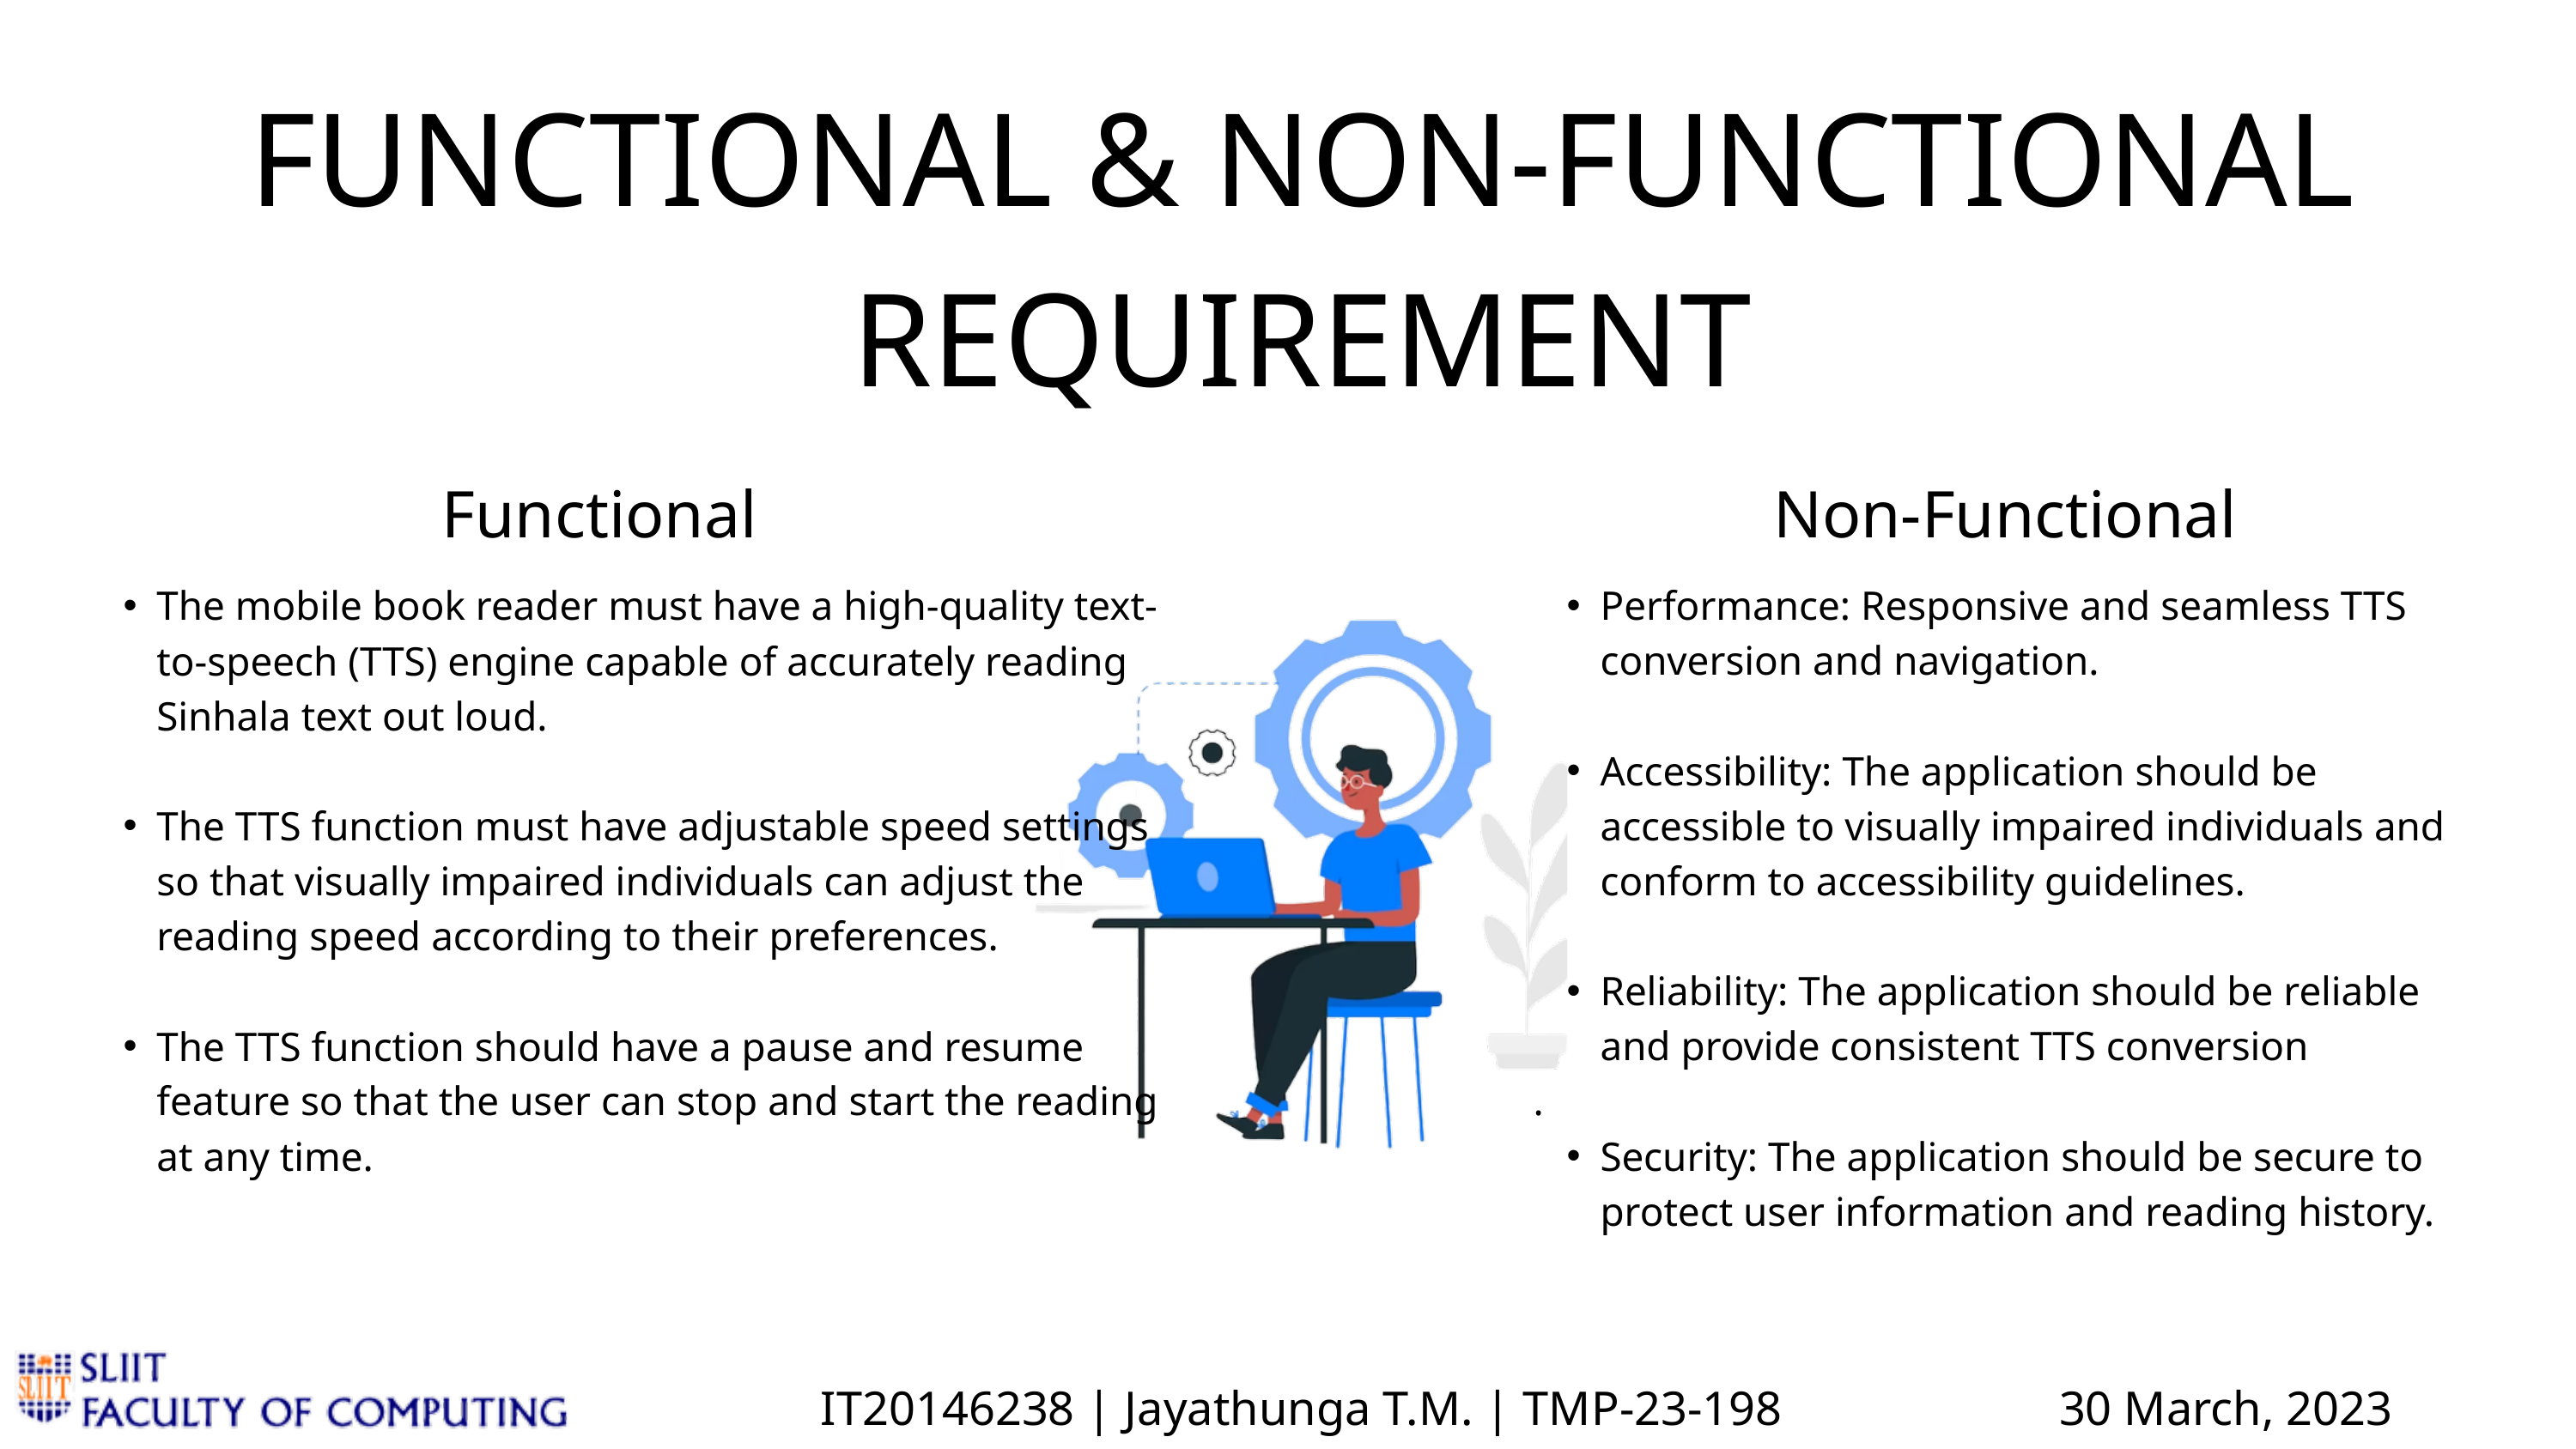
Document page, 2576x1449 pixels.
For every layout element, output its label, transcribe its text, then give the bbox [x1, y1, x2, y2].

text_box Functional [430, 460, 769, 551]
text_box 30 March, 2023 [2020, 1369, 2432, 1435]
text_box The mobile book reader must have a high-quality text-to-speech (TTS) engine capable of accurately reading Sinhala text out loud. The TTS function must have adjustable speed settings so that visually impaired individuals can adjust the reading speed according to their preferences. The TTS function should have a pause and resume feature so that the user can stop and start the reading at any time. [89, 573, 1176, 1264]
picture [1008, 597, 1568, 1177]
text_box FUNCTIONAL & NON-FUNCTIONAL REQUIREMENT [28, 52, 2576, 413]
text_box Non-Functional [1759, 460, 2252, 551]
picture [0, 1343, 617, 1449]
text_box Performance: Responsive and seamless TTS conversion and navigation. Accessibility: The application should be accessible to visually impaired individuals and conform to accessibility guidelines. Reliability: The application should be reliable and provide consistent TTS conversion . Security: The application should be secure to protect user information and reading history. [1533, 573, 2484, 1234]
text_box IT20146238 | Jayathunga T.M. | TMP-23-198 [620, 1369, 2006, 1435]
